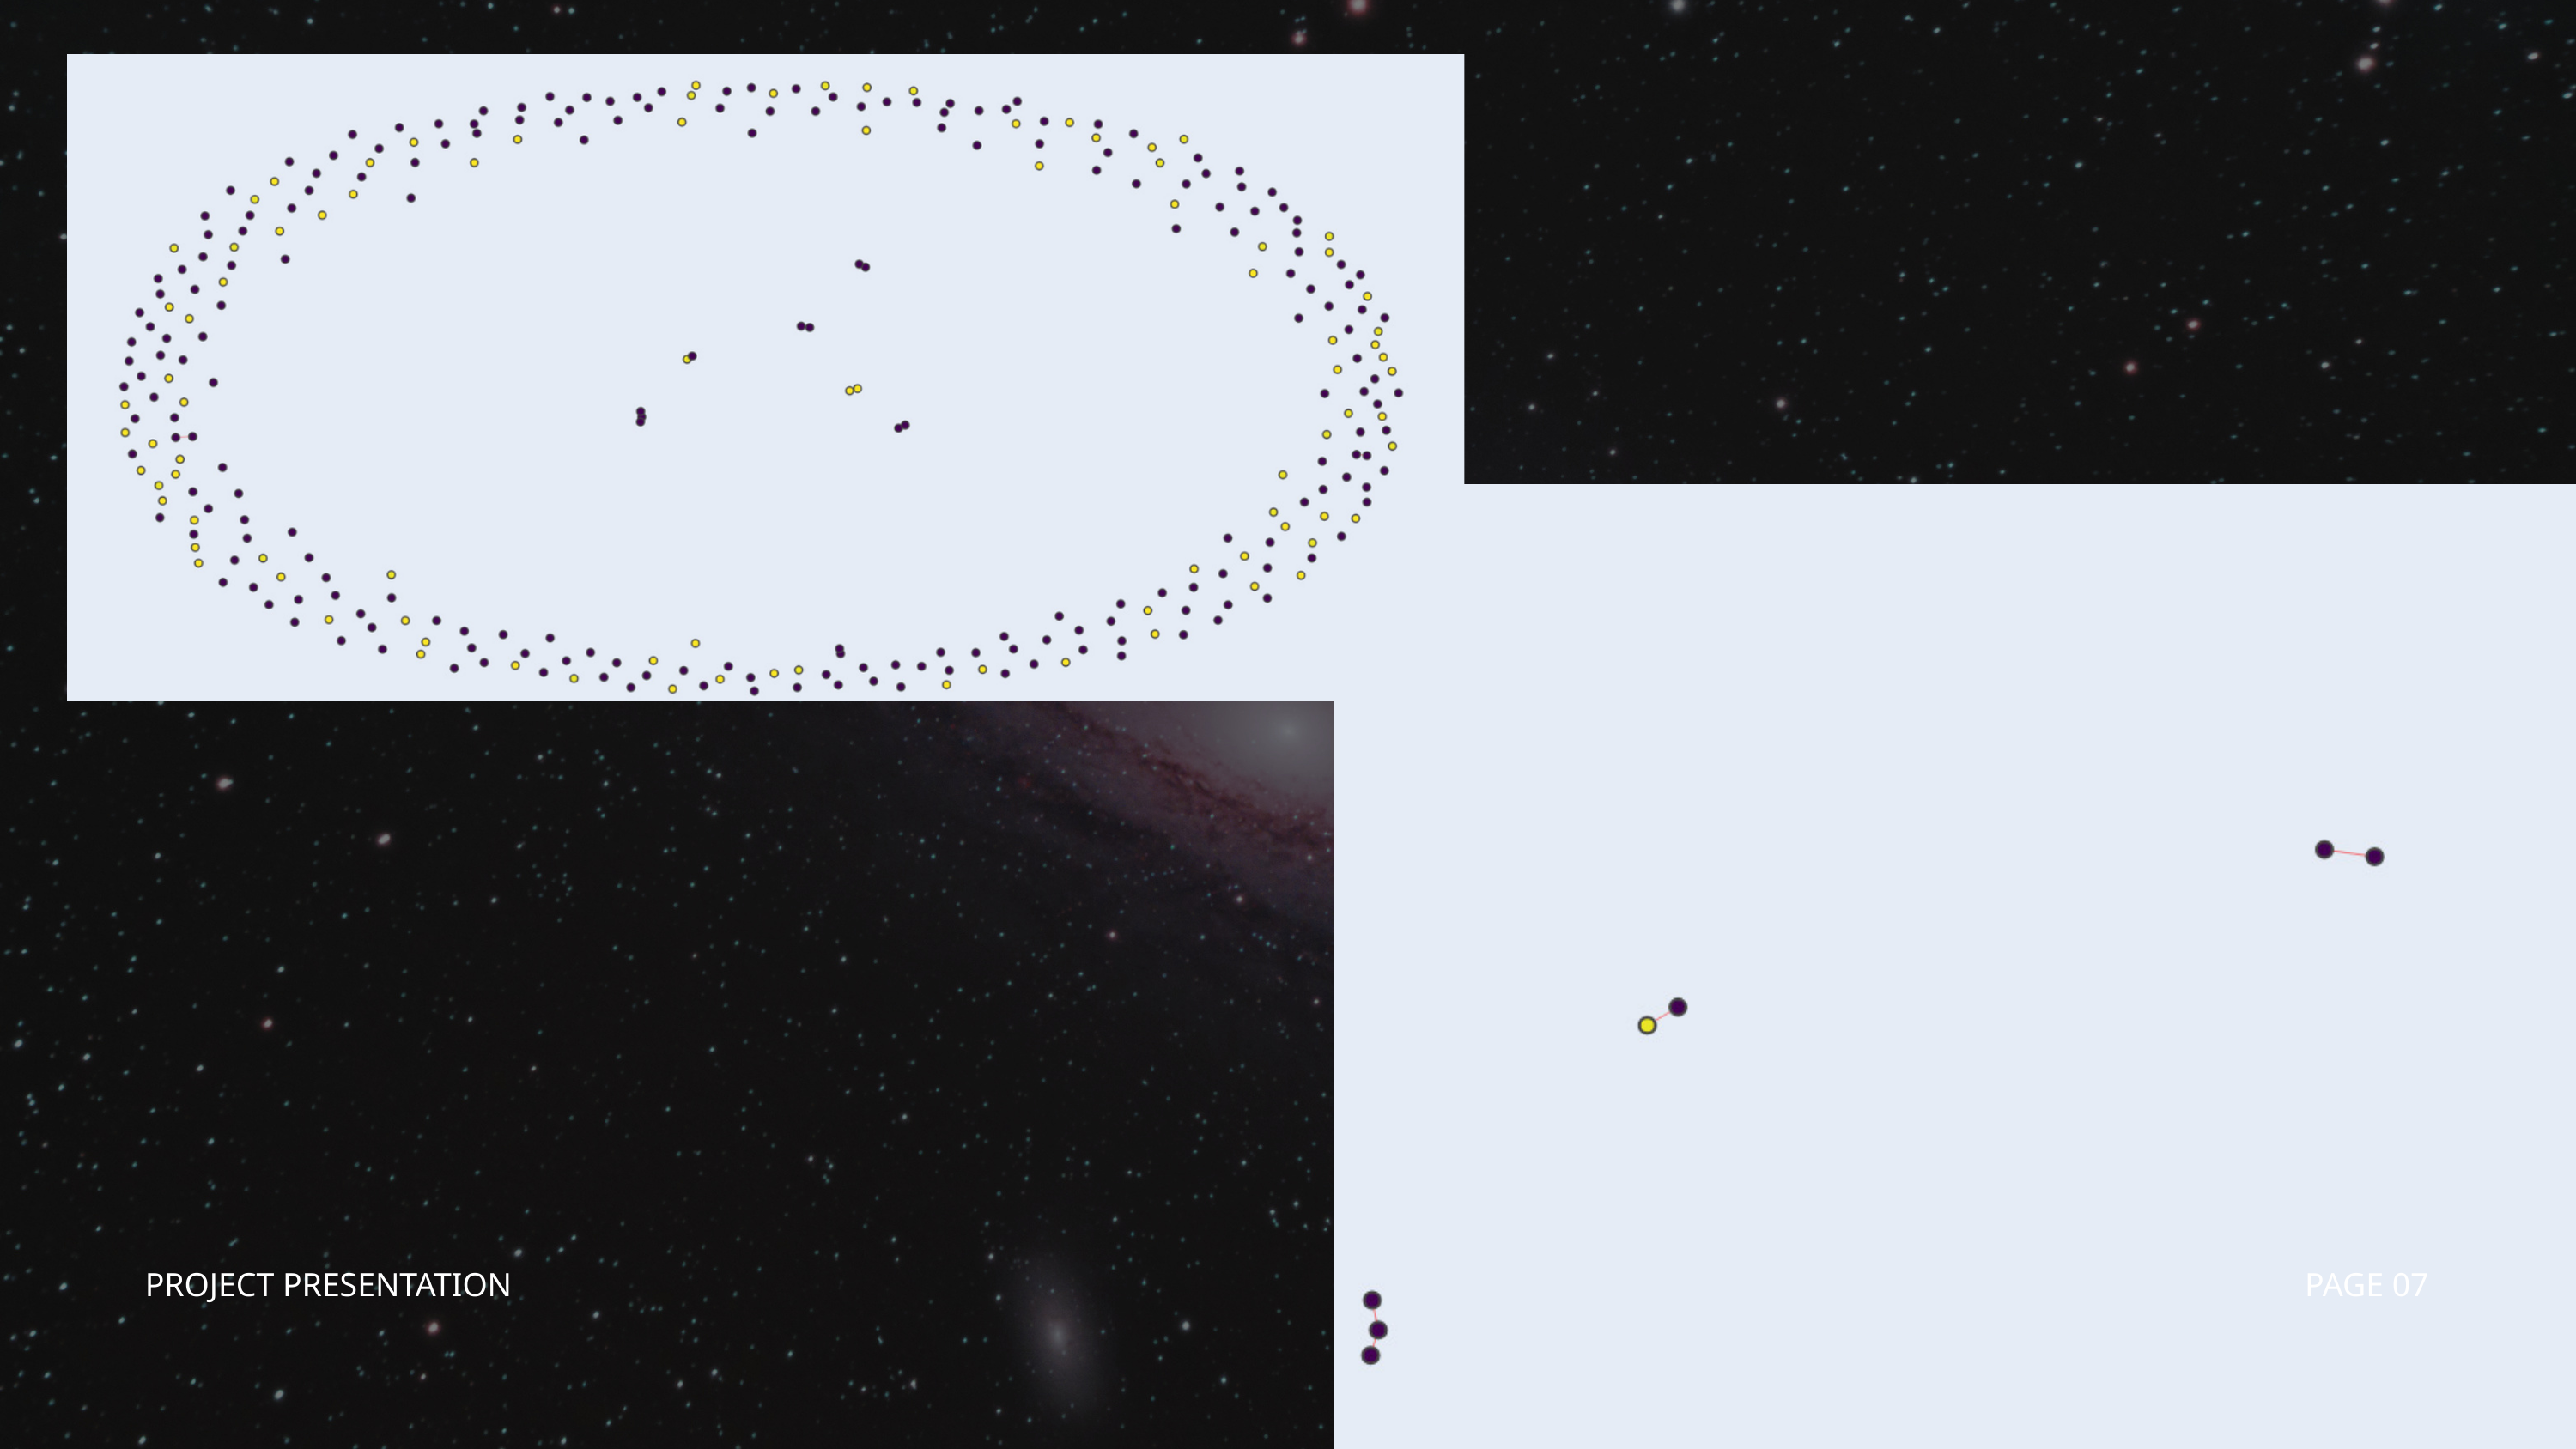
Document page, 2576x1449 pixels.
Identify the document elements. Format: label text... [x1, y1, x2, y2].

text_box [0, 0, 2576, 1449]
text_box [1334, 484, 2576, 1449]
text_box PAGE 07 [2245, 1258, 2429, 1303]
text_box [66, 54, 1465, 701]
text_box PROJECT PRESENTATION [144, 1258, 605, 1303]
